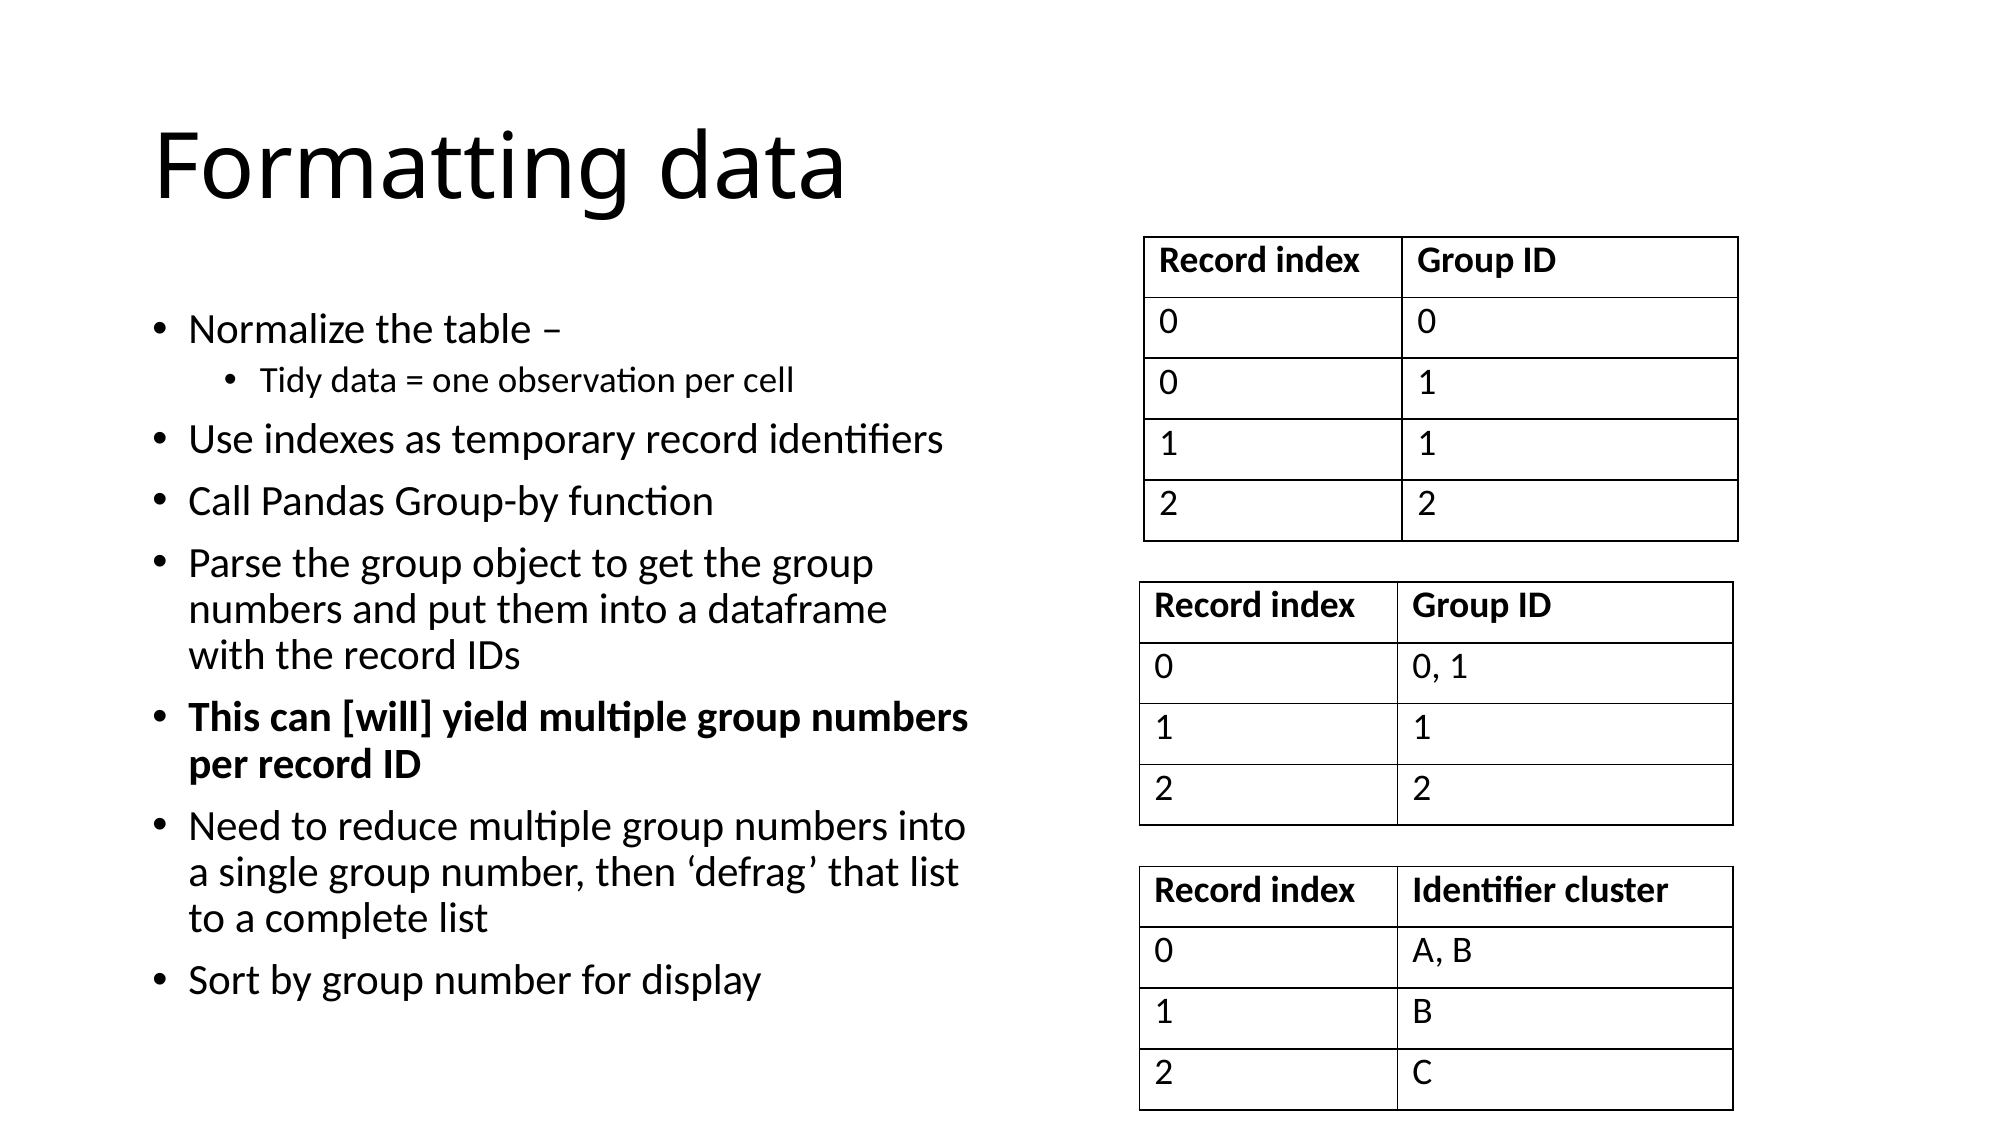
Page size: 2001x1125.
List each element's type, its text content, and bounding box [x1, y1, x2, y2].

table_cell B [1398, 989, 1732, 1048]
table_cell 2 [1403, 481, 1737, 540]
table_header Record index [1140, 583, 1397, 642]
table_cell C [1398, 1050, 1732, 1109]
table_header Record index [1145, 238, 1401, 297]
table_cell 0 [1140, 928, 1397, 987]
table_header Record index [1140, 867, 1397, 926]
table_cell 2 [1140, 765, 1397, 824]
table_cell A, B [1398, 928, 1732, 987]
table_cell 0 [1140, 644, 1397, 703]
table_cell 0, 1 [1398, 644, 1732, 703]
title Formatting data [137, 59, 1863, 278]
table_header Group ID [1403, 238, 1737, 297]
table_cell 1 [1403, 420, 1737, 479]
table_cell 1 [1403, 359, 1737, 418]
table_cell 0 [1403, 298, 1737, 357]
table_cell 0 [1145, 359, 1401, 418]
table_cell 1 [1145, 420, 1401, 479]
table_cell 2 [1398, 765, 1732, 824]
table_cell 1 [1140, 704, 1397, 764]
table_cell 2 [1145, 481, 1401, 540]
table_cell 1 [1140, 989, 1397, 1048]
table_header Identifier cluster [1398, 867, 1732, 926]
table_cell 1 [1398, 704, 1732, 764]
table_header Group ID [1398, 583, 1732, 642]
table_cell 0 [1145, 298, 1401, 357]
table_cell 2 [1140, 1050, 1397, 1109]
list Normalize the table – Tidy data = one observation per cell Use indexes as temporary record identifiers Call Pandas Group-by function Parse the group object to get the group numbers and put them into a dataframe with the record IDs This can [will] yield multiple group numbers per record ID Need to reduce multiple group numbers into a single group number, then ‘defrag’ that list to a complete list Sort by group number for display [137, 299, 988, 1014]
